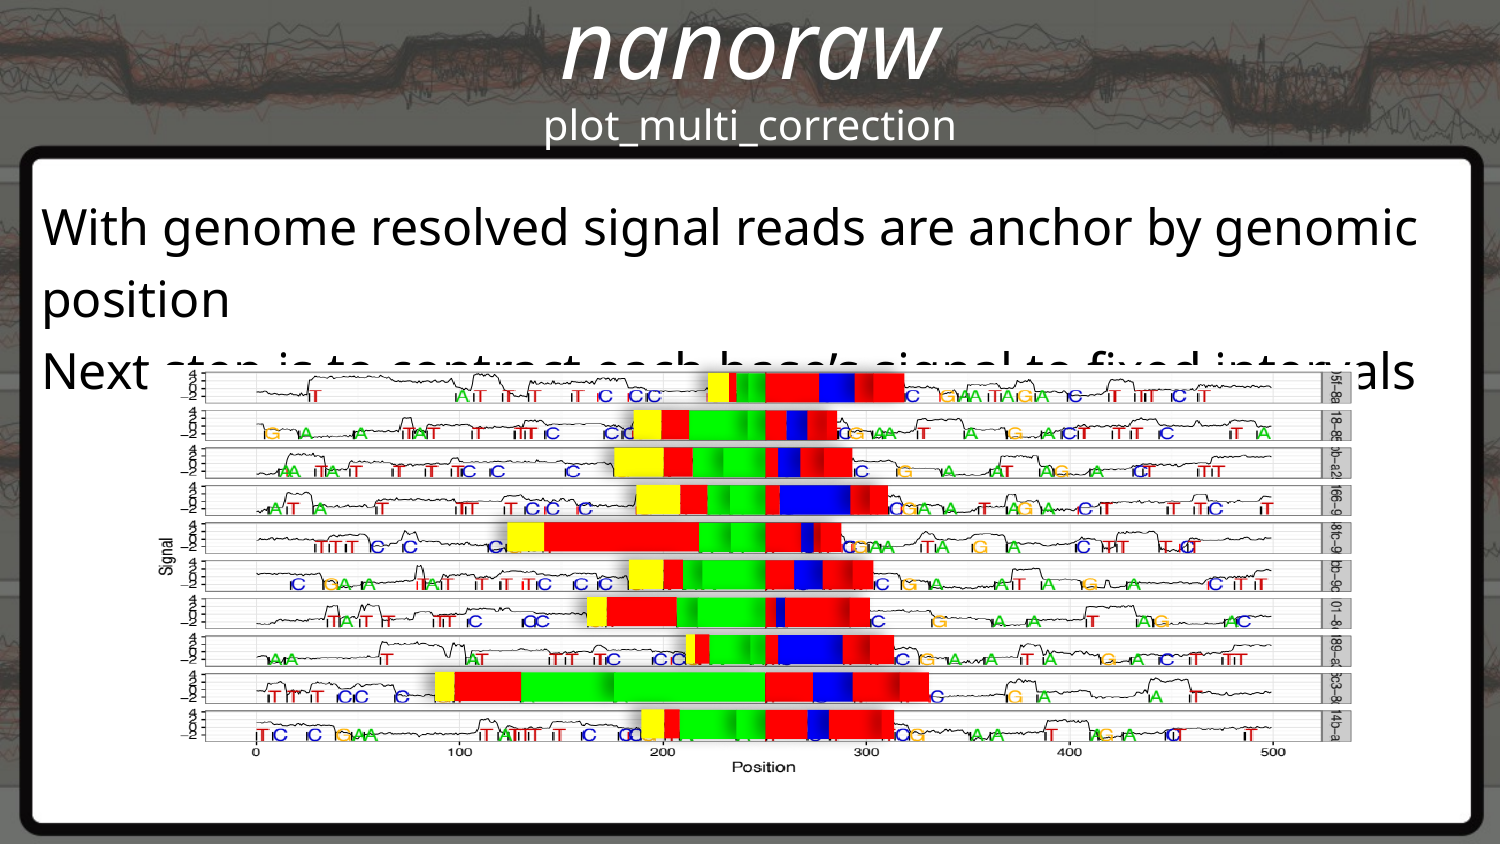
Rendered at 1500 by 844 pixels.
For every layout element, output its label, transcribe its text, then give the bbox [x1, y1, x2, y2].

text_box With genome resolved signal reads are anchor by genomic position Next step is to contract each base’s signal to fixed intervals [26, 175, 1476, 407]
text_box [434, 372, 930, 740]
title nanoraw plot_multi_correction [0, 0, 1500, 137]
picture [0, 137, 1500, 844]
